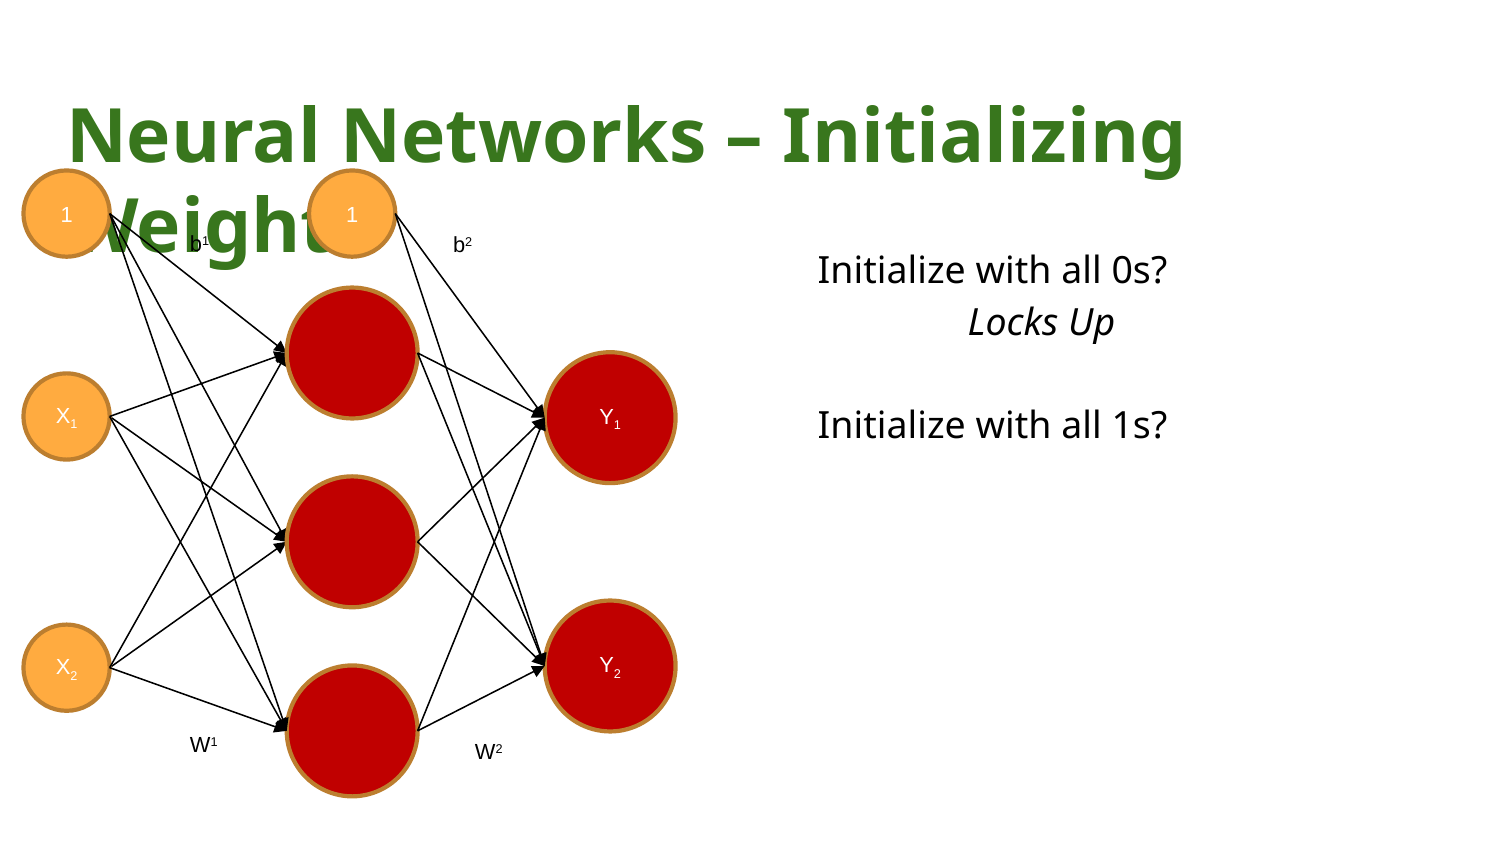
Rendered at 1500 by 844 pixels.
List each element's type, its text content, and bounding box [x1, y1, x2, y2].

text_box [292, 285, 388, 421]
text_box W2 [460, 740, 533, 772]
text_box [395, 213, 545, 667]
text_box Y1 [552, 350, 678, 486]
list Initialize with all 0s? Locks Up Initialize with all 1s? [802, 224, 1397, 760]
text_box [292, 474, 389, 610]
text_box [109, 667, 287, 732]
text_box Y2 [552, 598, 678, 734]
text_box 1 [306, 168, 398, 259]
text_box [417, 673, 545, 732]
text_box X1 [21, 371, 102, 462]
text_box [109, 213, 287, 667]
text_box [285, 663, 420, 799]
text_box 1 [21, 168, 112, 259]
text_box X2 [21, 622, 103, 713]
text_box W1 [175, 740, 248, 765]
title Neural Networks – Initializing Weights [51, 72, 1449, 167]
